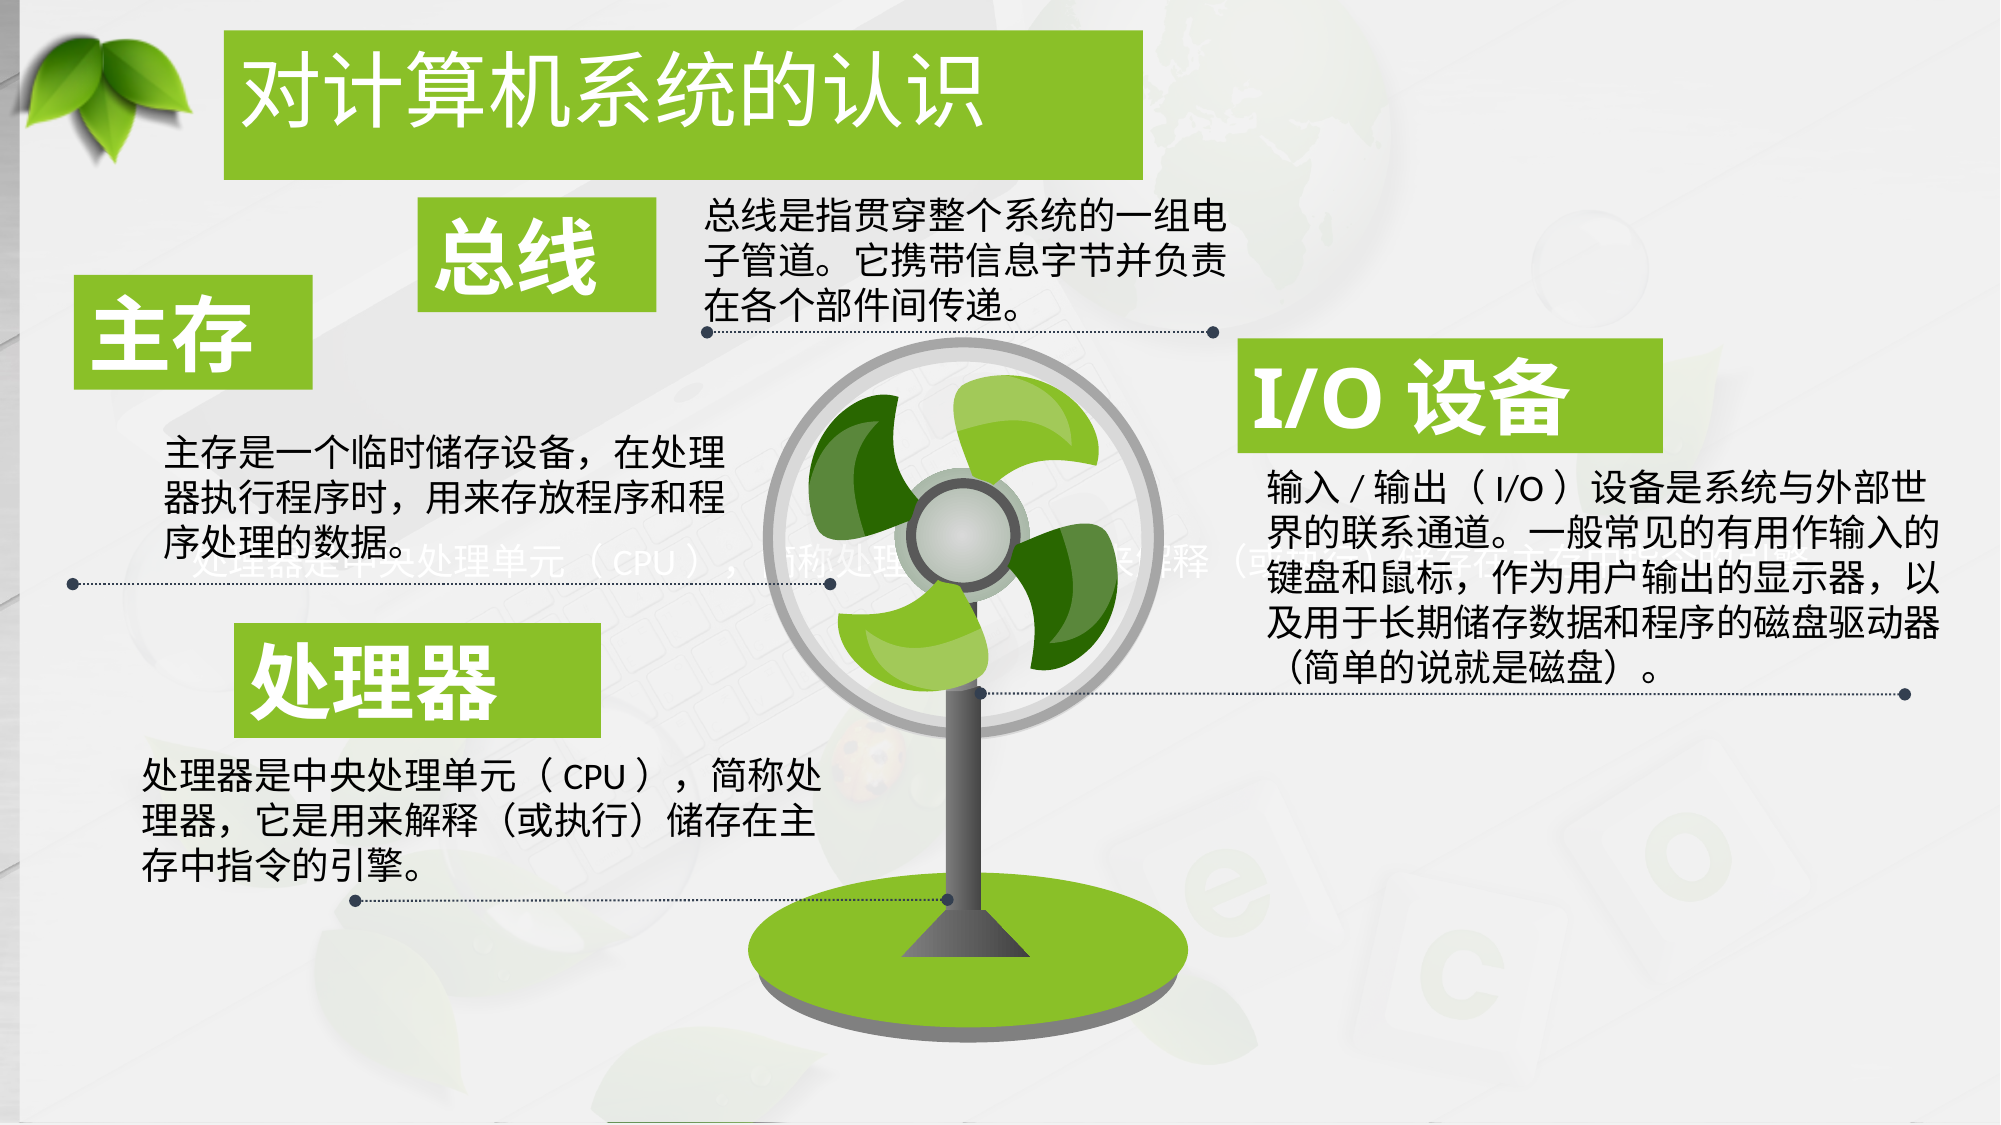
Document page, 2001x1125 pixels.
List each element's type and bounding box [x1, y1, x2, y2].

text_box [820, 392, 1109, 682]
picture [0, 0, 2000, 1123]
text_box [816, 379, 1106, 391]
text_box [748, 872, 1189, 1043]
text_box [813, 386, 1103, 676]
text_box [1103, 391, 1112, 681]
